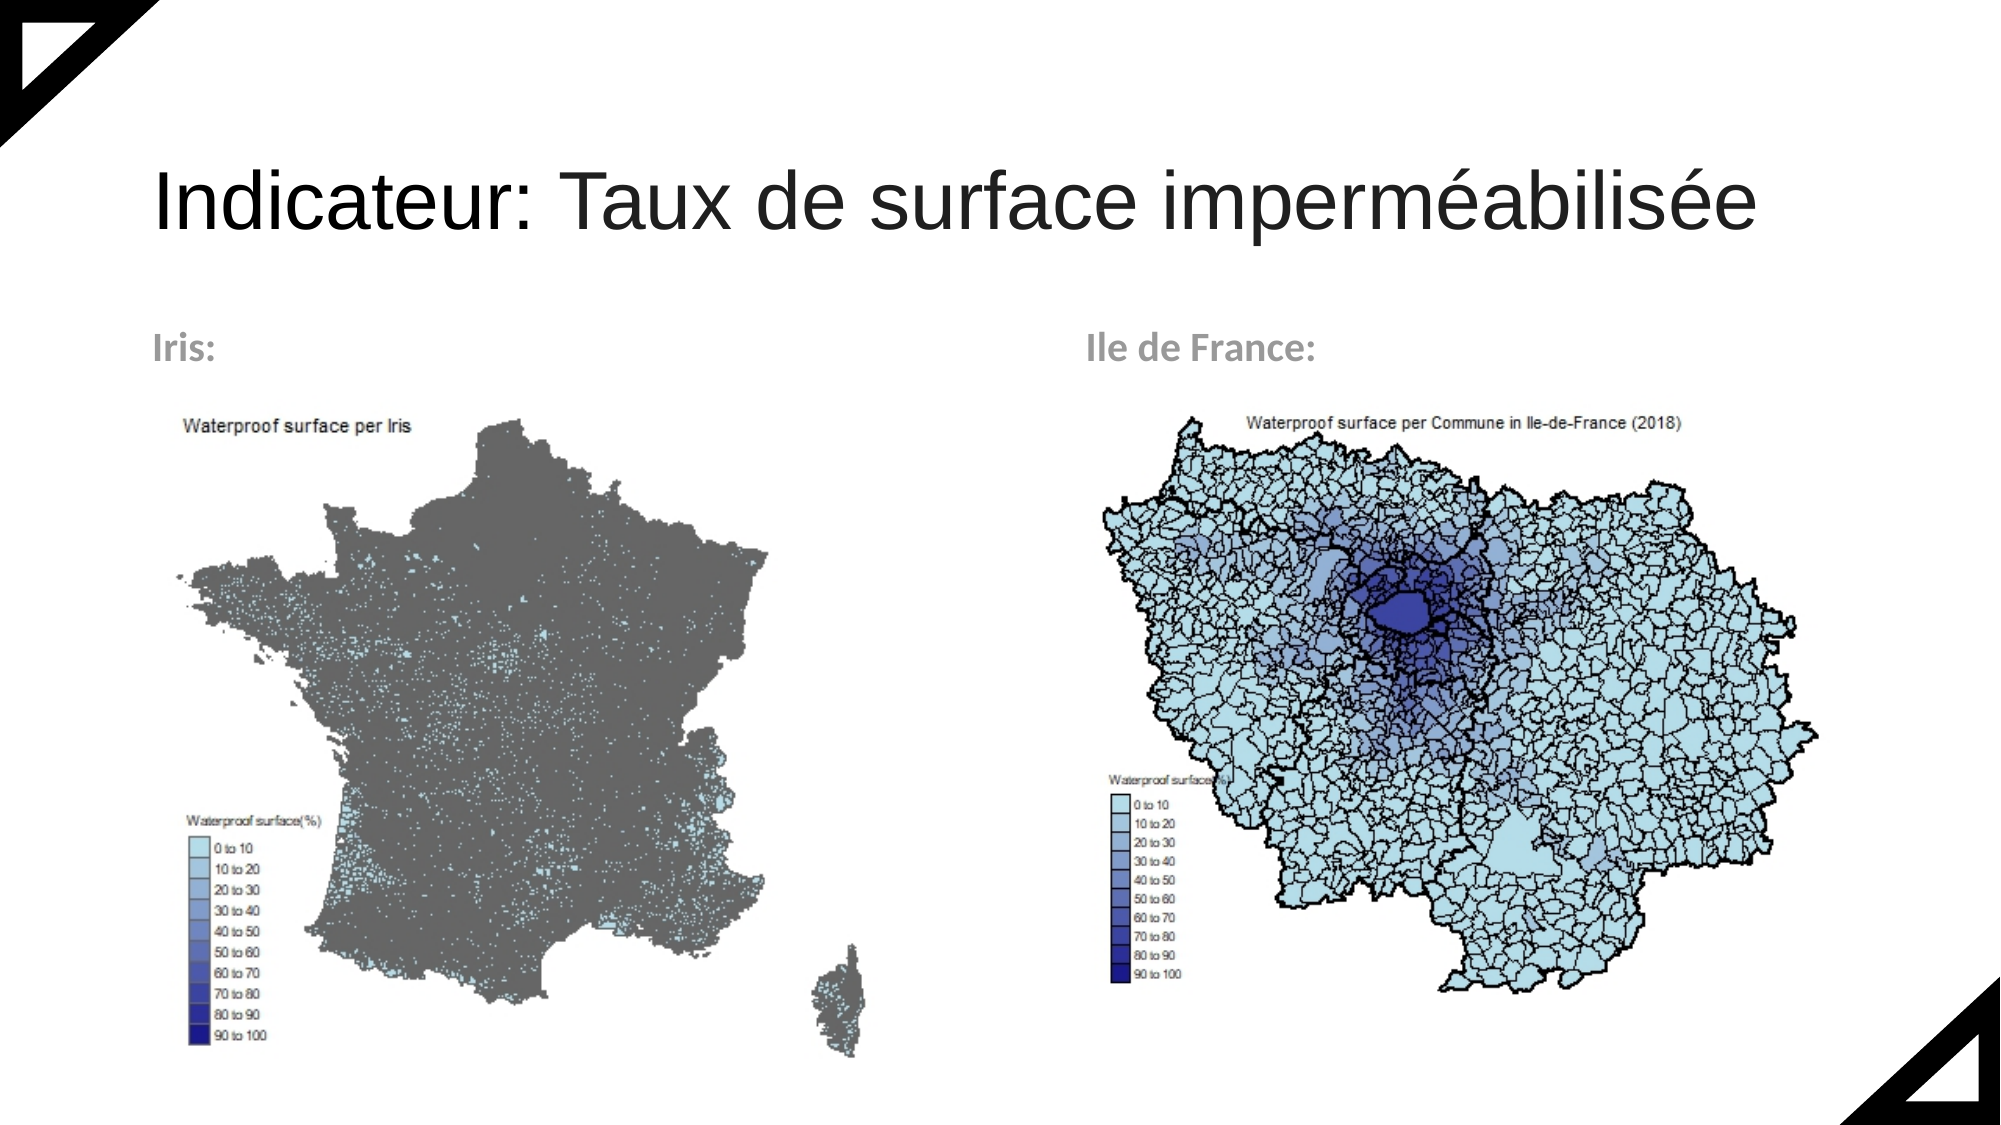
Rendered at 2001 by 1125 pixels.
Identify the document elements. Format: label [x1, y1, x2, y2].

picture [136, 393, 941, 1085]
picture [967, 393, 1956, 1018]
text_box [0, 0, 2000, 1125]
